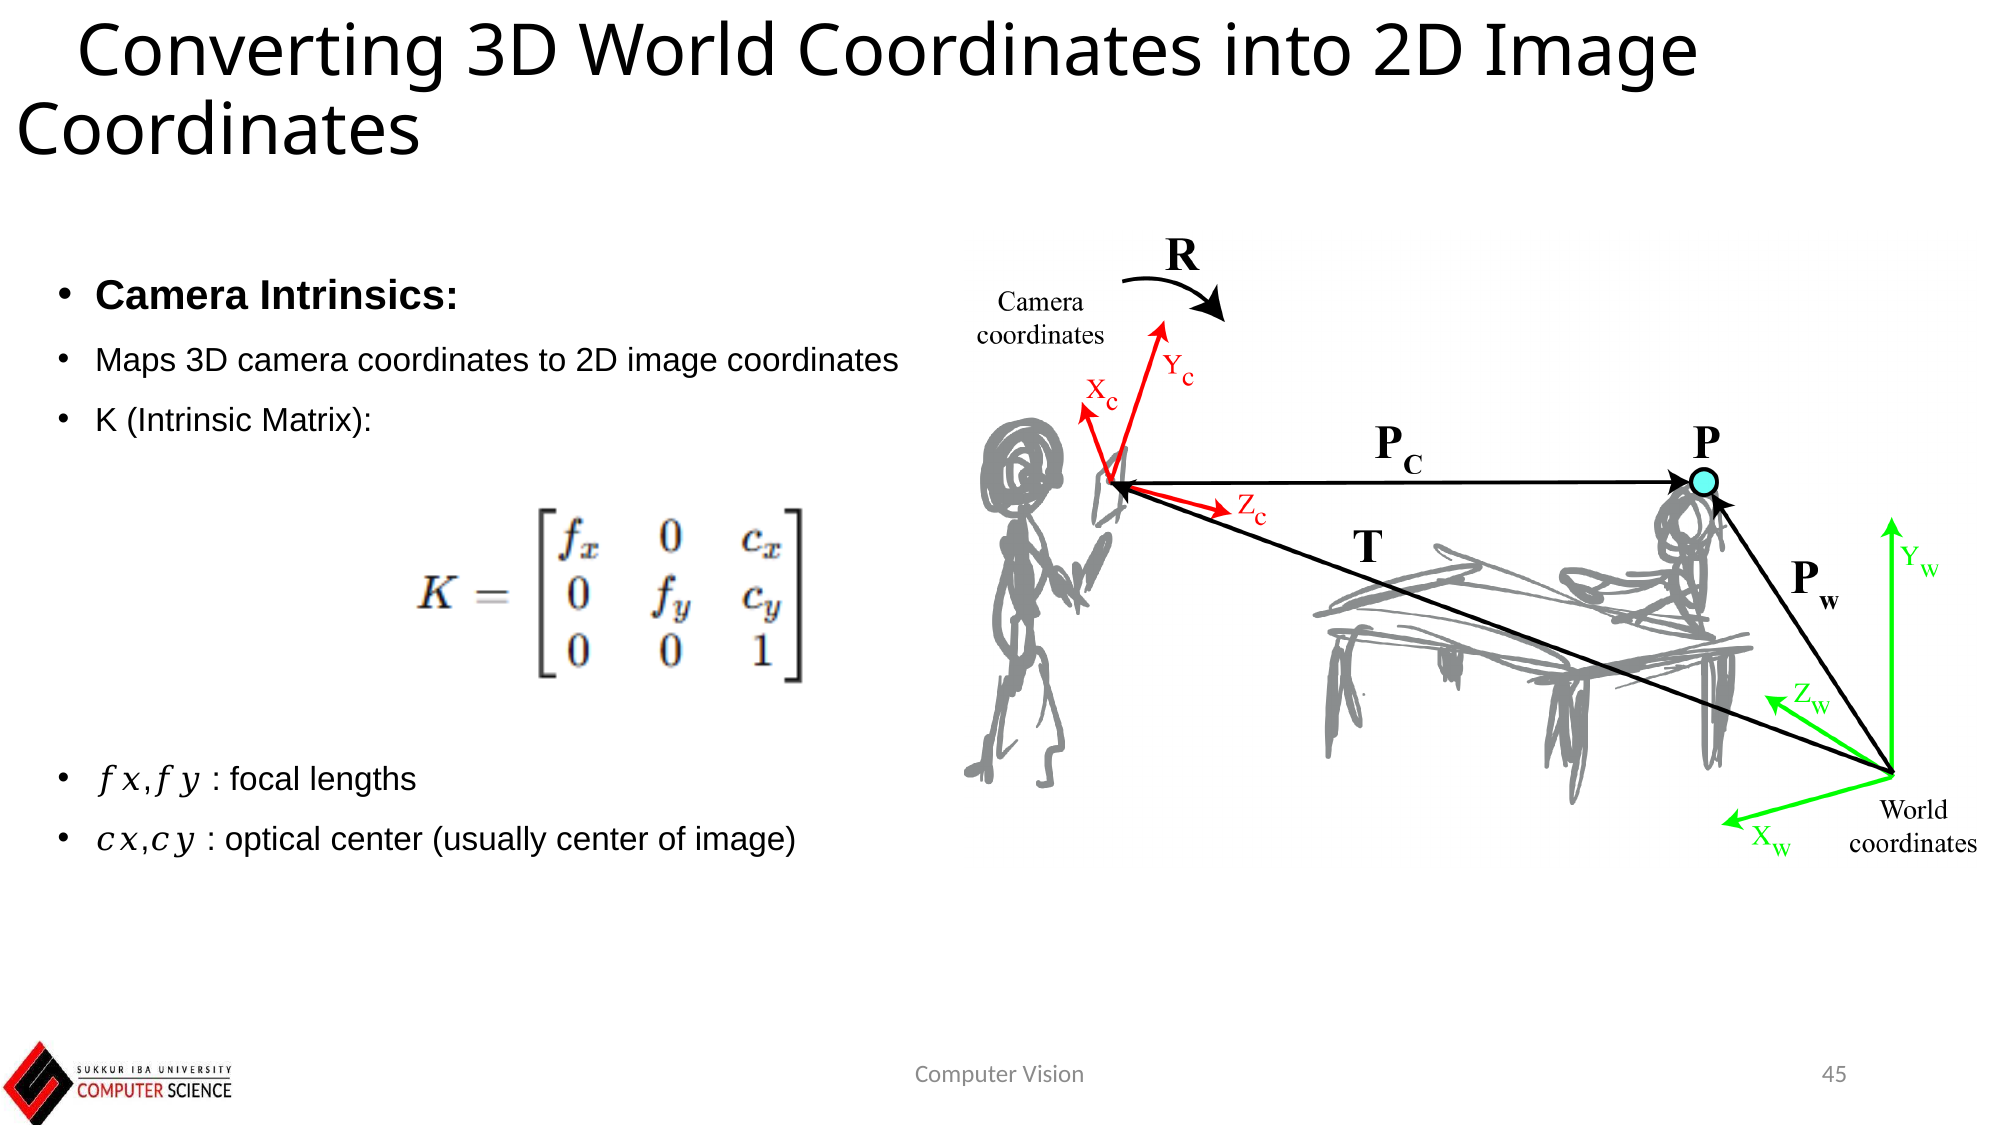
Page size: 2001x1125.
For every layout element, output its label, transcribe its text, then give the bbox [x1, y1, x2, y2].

list Camera Intrinsics: Maps 3D camera coordinates to 2D image coordinates K (Intrinsic Matrix): 𝑓𝑥,𝑓𝑦​ : focal lengths 𝑐𝑥,𝑐𝑦​ : optical center (usually center of image) [42, 235, 1477, 925]
slide_number 45 [1412, 1042, 1863, 1103]
picture [964, 230, 1977, 868]
picture [1, 1040, 233, 1125]
title Converting 3D World Coordinates into 2D Image Coordinates [0, 0, 2000, 178]
footer Computer Vision [662, 1042, 1338, 1103]
picture [393, 462, 830, 716]
